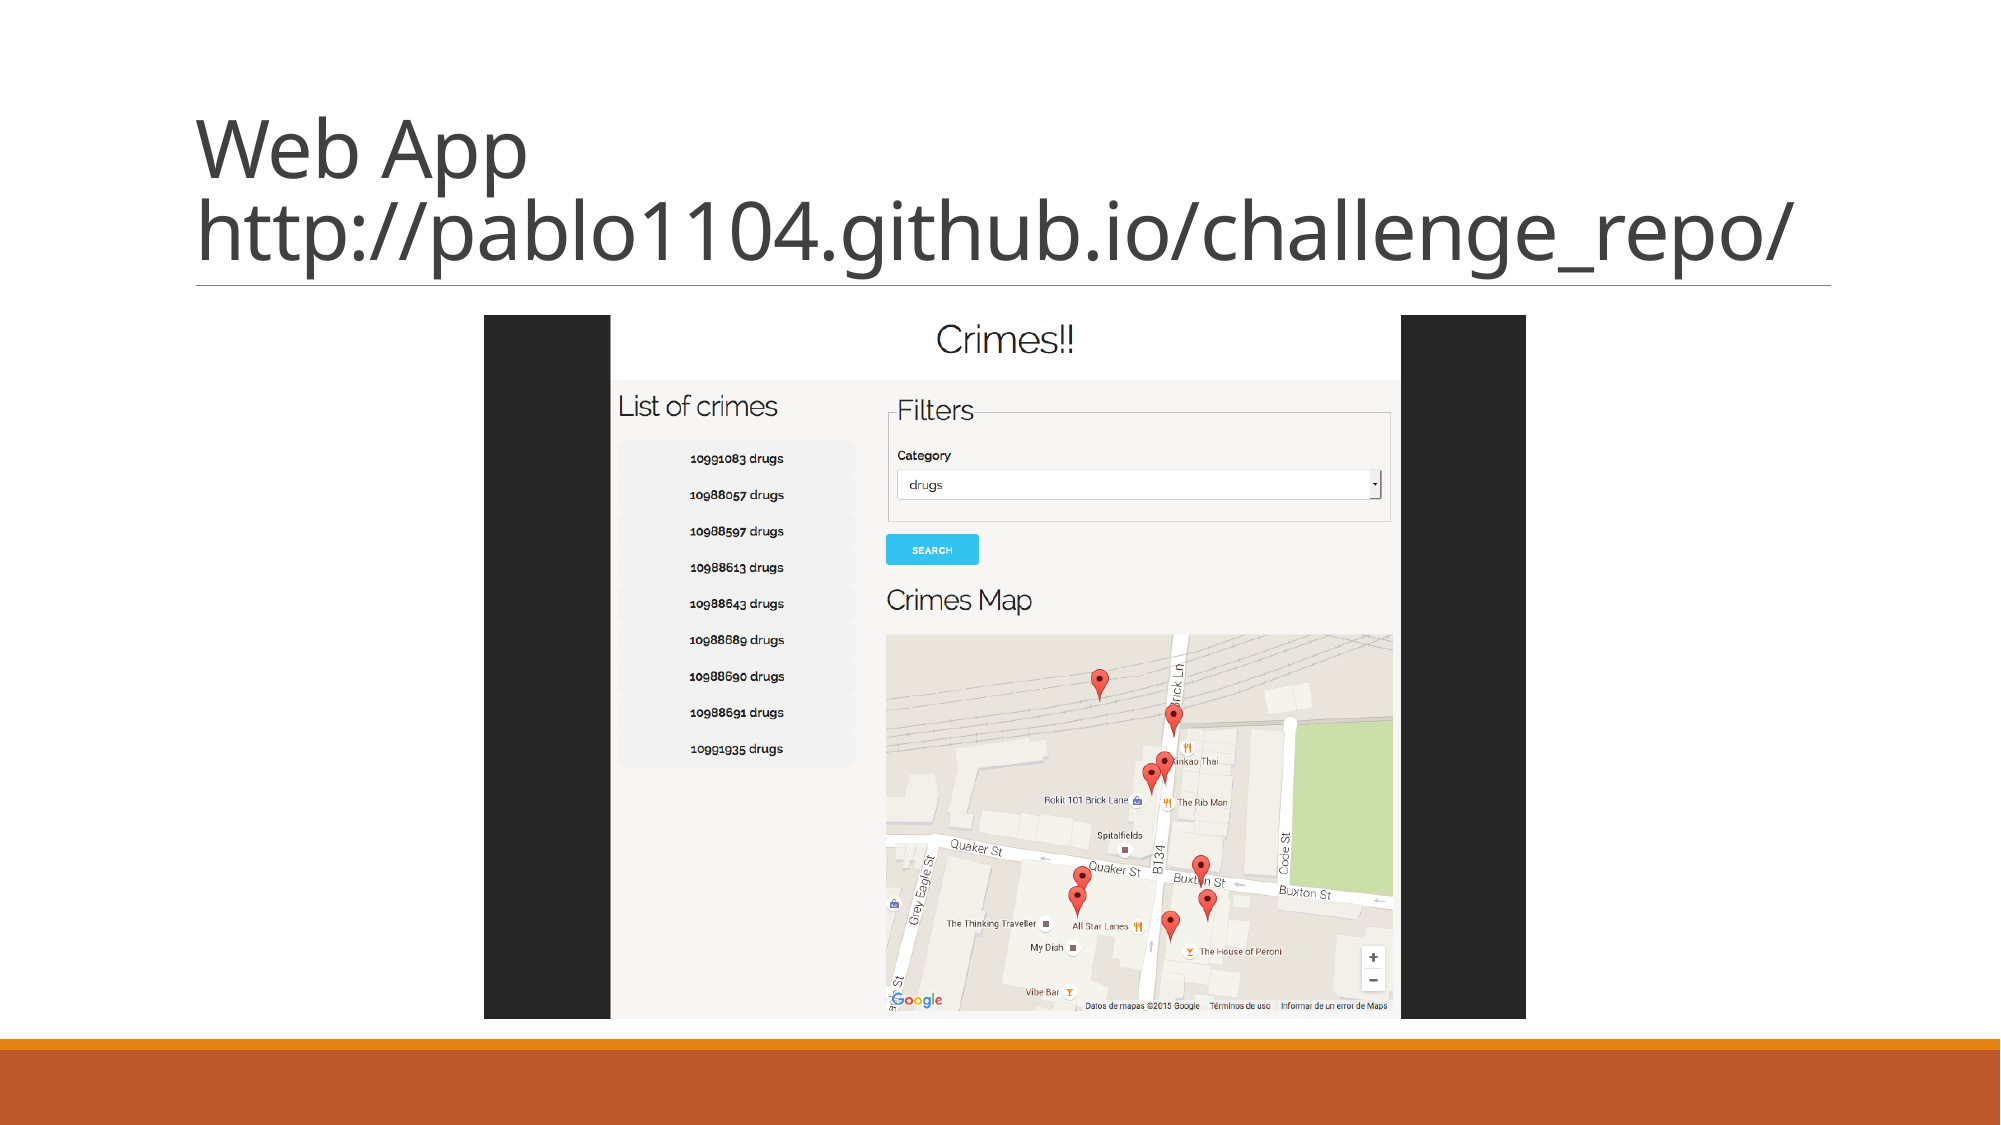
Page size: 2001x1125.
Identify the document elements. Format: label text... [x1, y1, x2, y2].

title Web App http://pablo1104.github.io/challenge_repo/ [180, 47, 1830, 285]
picture [483, 315, 1526, 1019]
